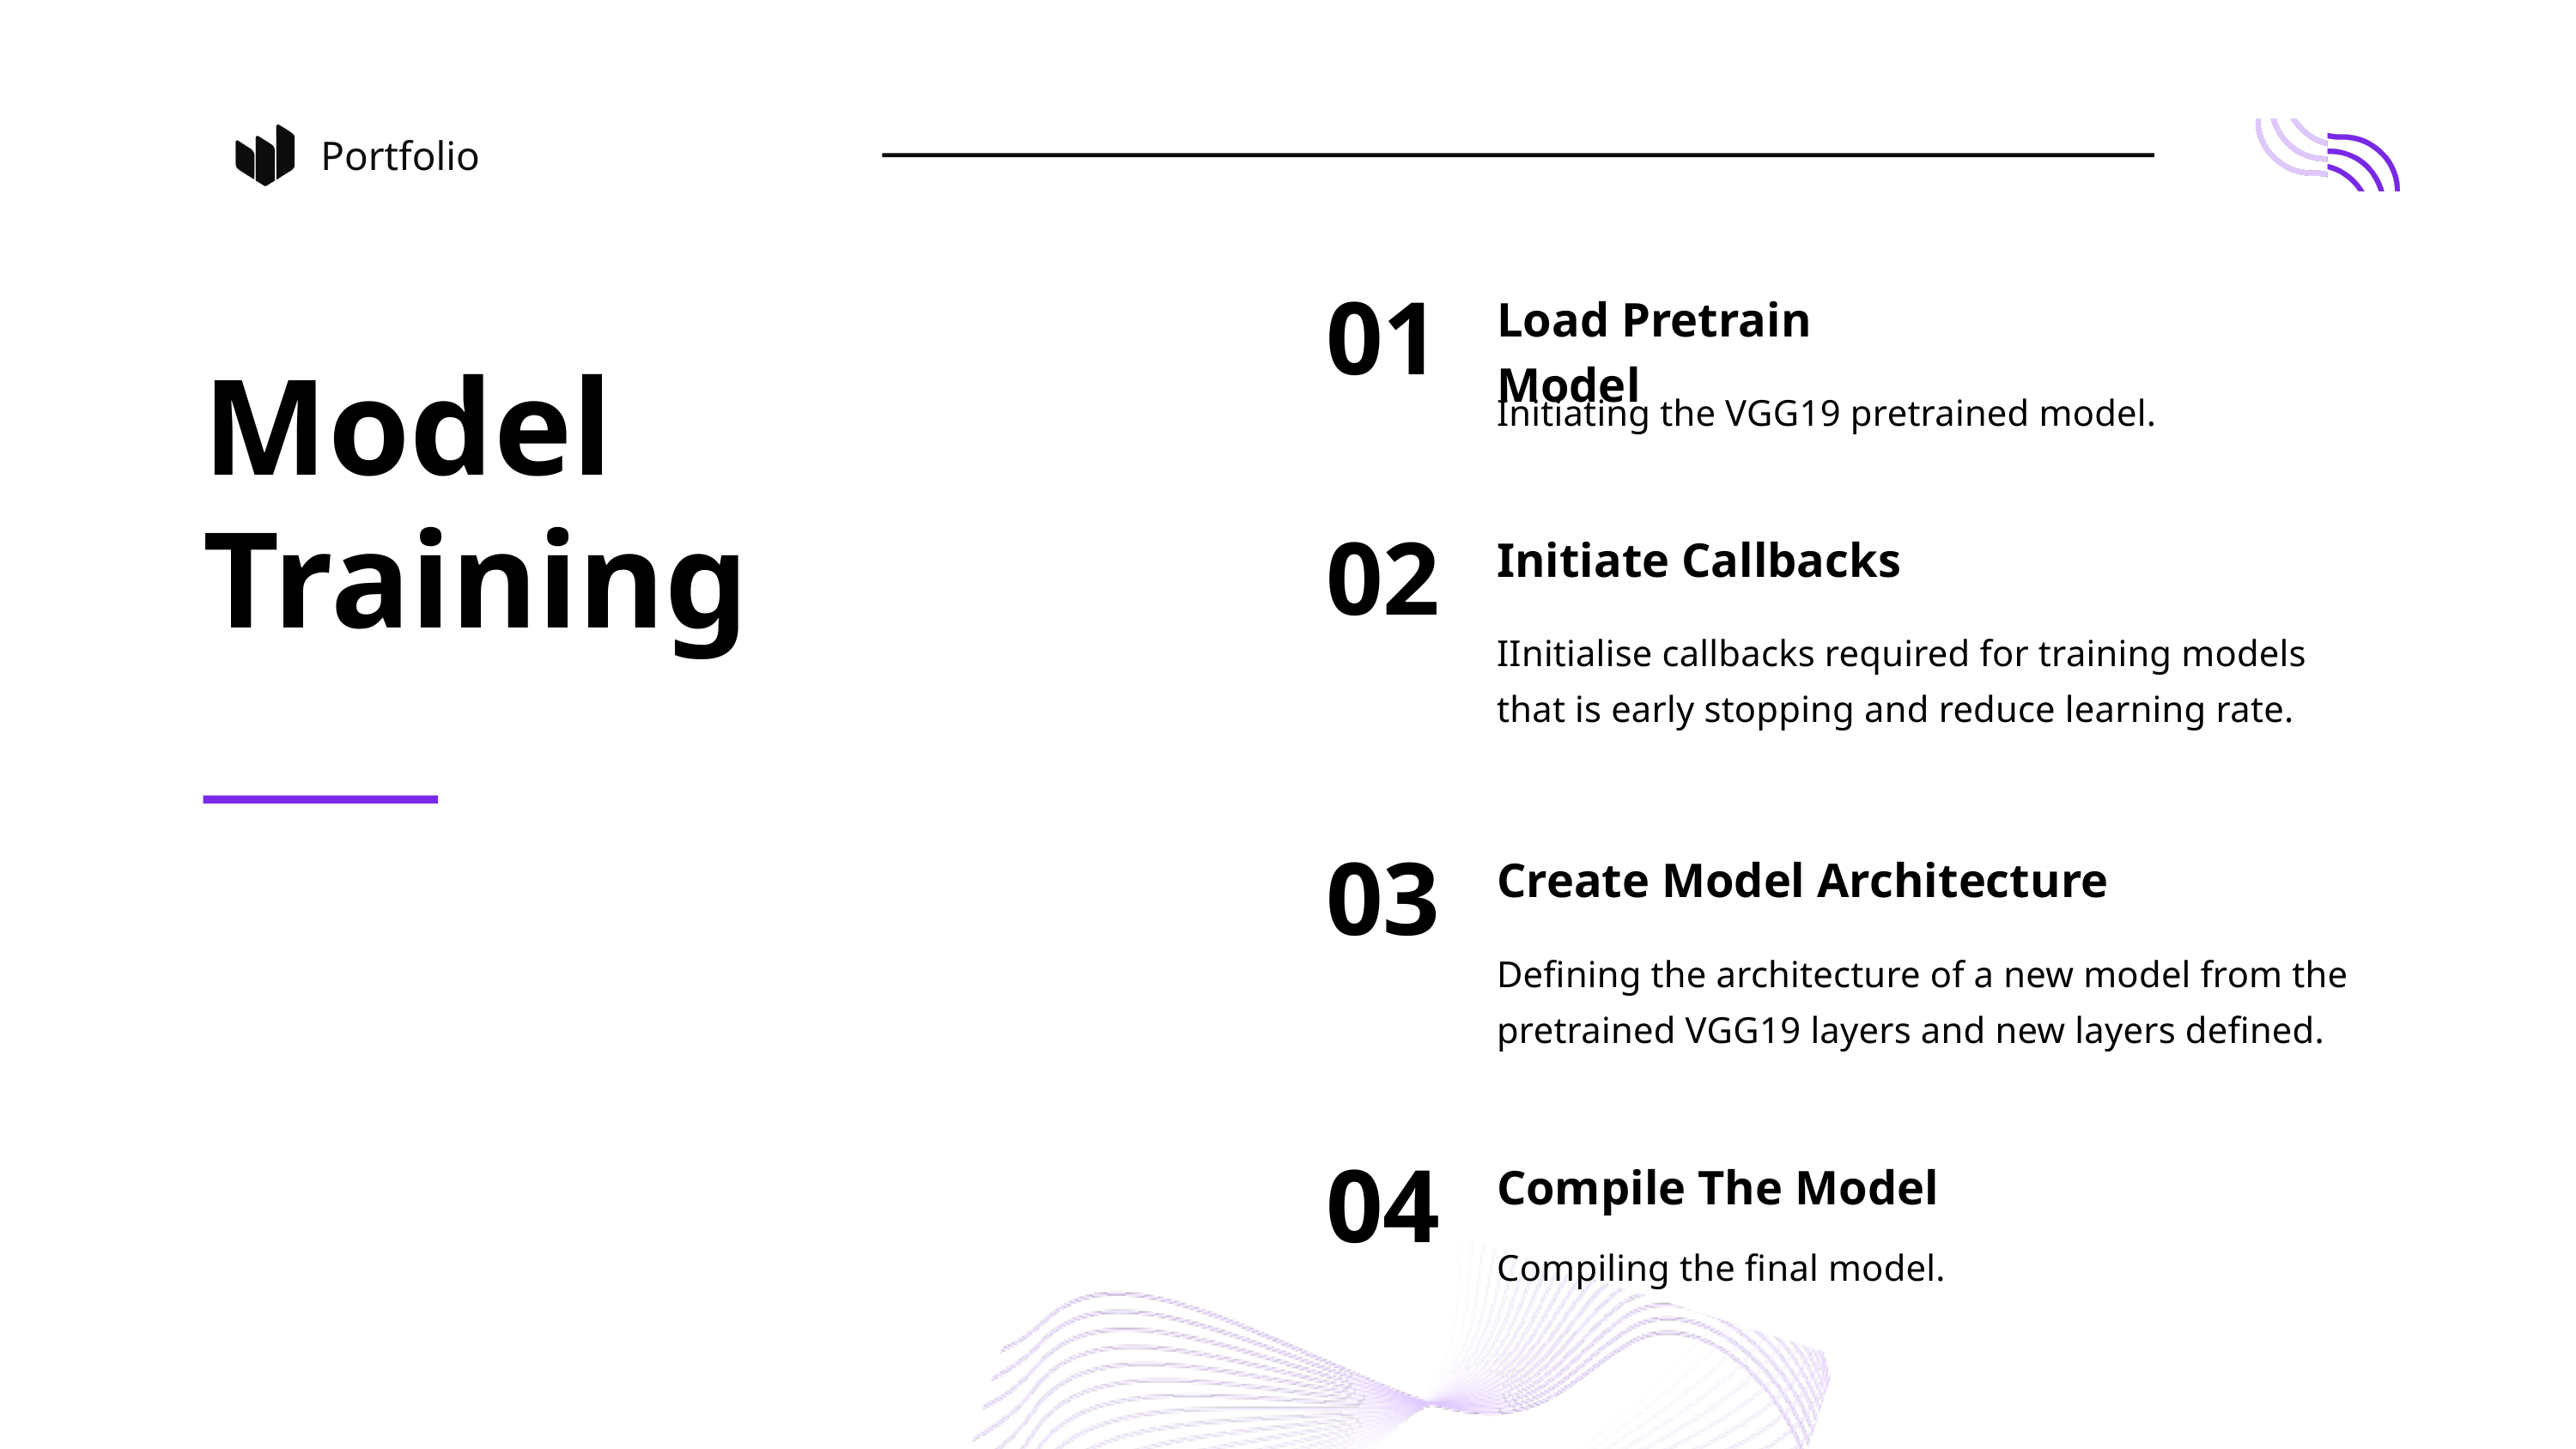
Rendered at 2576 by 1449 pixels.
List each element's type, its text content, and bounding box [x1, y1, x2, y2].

text_box Compile The Model [1497, 1149, 1950, 1215]
text_box Defining the architecture of a new model from the pretrained VGG19 layers and new layers defined. [1497, 939, 2359, 1051]
text_box 03 [1192, 815, 1441, 956]
text_box Model Training [203, 349, 1021, 654]
text_box 02 [1229, 494, 1441, 635]
text_box 01 [1255, 254, 1441, 395]
text_box Initiating the VGG19 pretrained model. [1497, 378, 2359, 434]
text_box Portfolio [320, 123, 648, 179]
text_box IInitialise callbacks required for training models that is early stopping and reduce learning rate. [1497, 618, 2359, 730]
text_box 04 [1103, 1122, 1441, 1264]
text_box Compiling the final model. [1497, 1233, 2359, 1288]
text_box [235, 124, 295, 186]
text_box Create Model Architecture [1497, 841, 2120, 907]
text_box Load Pretrain Model [1497, 281, 1965, 378]
text_box [2255, 118, 2401, 191]
text_box Initiate Callbacks [1497, 521, 1911, 586]
text_box [969, 1115, 1838, 1449]
